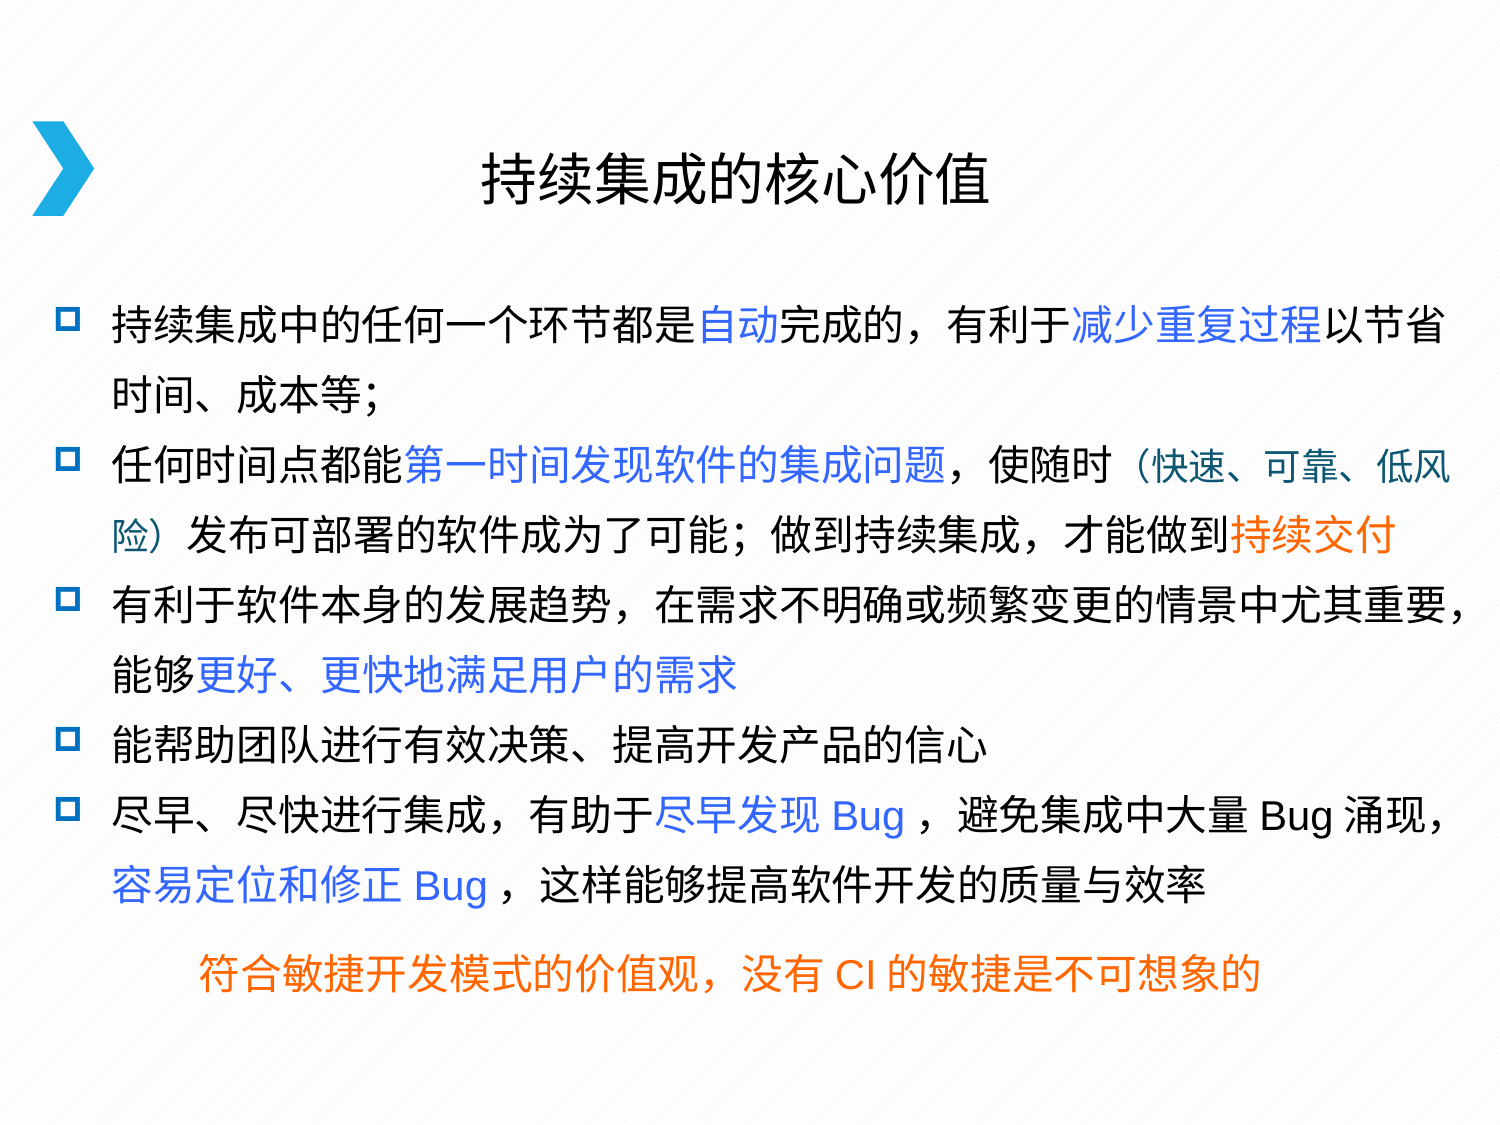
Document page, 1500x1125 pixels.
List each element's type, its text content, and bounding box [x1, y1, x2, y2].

text_box 符合敏捷开发模式的价值观，没有CI的敏捷是不可想象的 [184, 940, 1278, 1006]
title 持续集成的核心价值 [230, 143, 1243, 221]
text_box 持续集成中的任何一个环节都是自动完成的，有利于减少重复过程以节省时间、成本等； 任何时间点都能第一时间发现软件的集成问题，使随时（快速、可靠、低风险）发布可部署的软件成为了可能；做到持续集成，才能做到持续交付 有利于软件本身的发展趋势，在需求不明确或频繁变更的情景中尤其重要，能够更好、更快地满足用户的需求 能帮助团队进行有效决策、提高开发产品的信心 尽早、尽快进行集成，有助于尽早发现Bug，避免集成中大量Bug涌现，容易定位和修正Bug，这样能够提高软件开发的质量与效率 [53, 278, 1459, 909]
